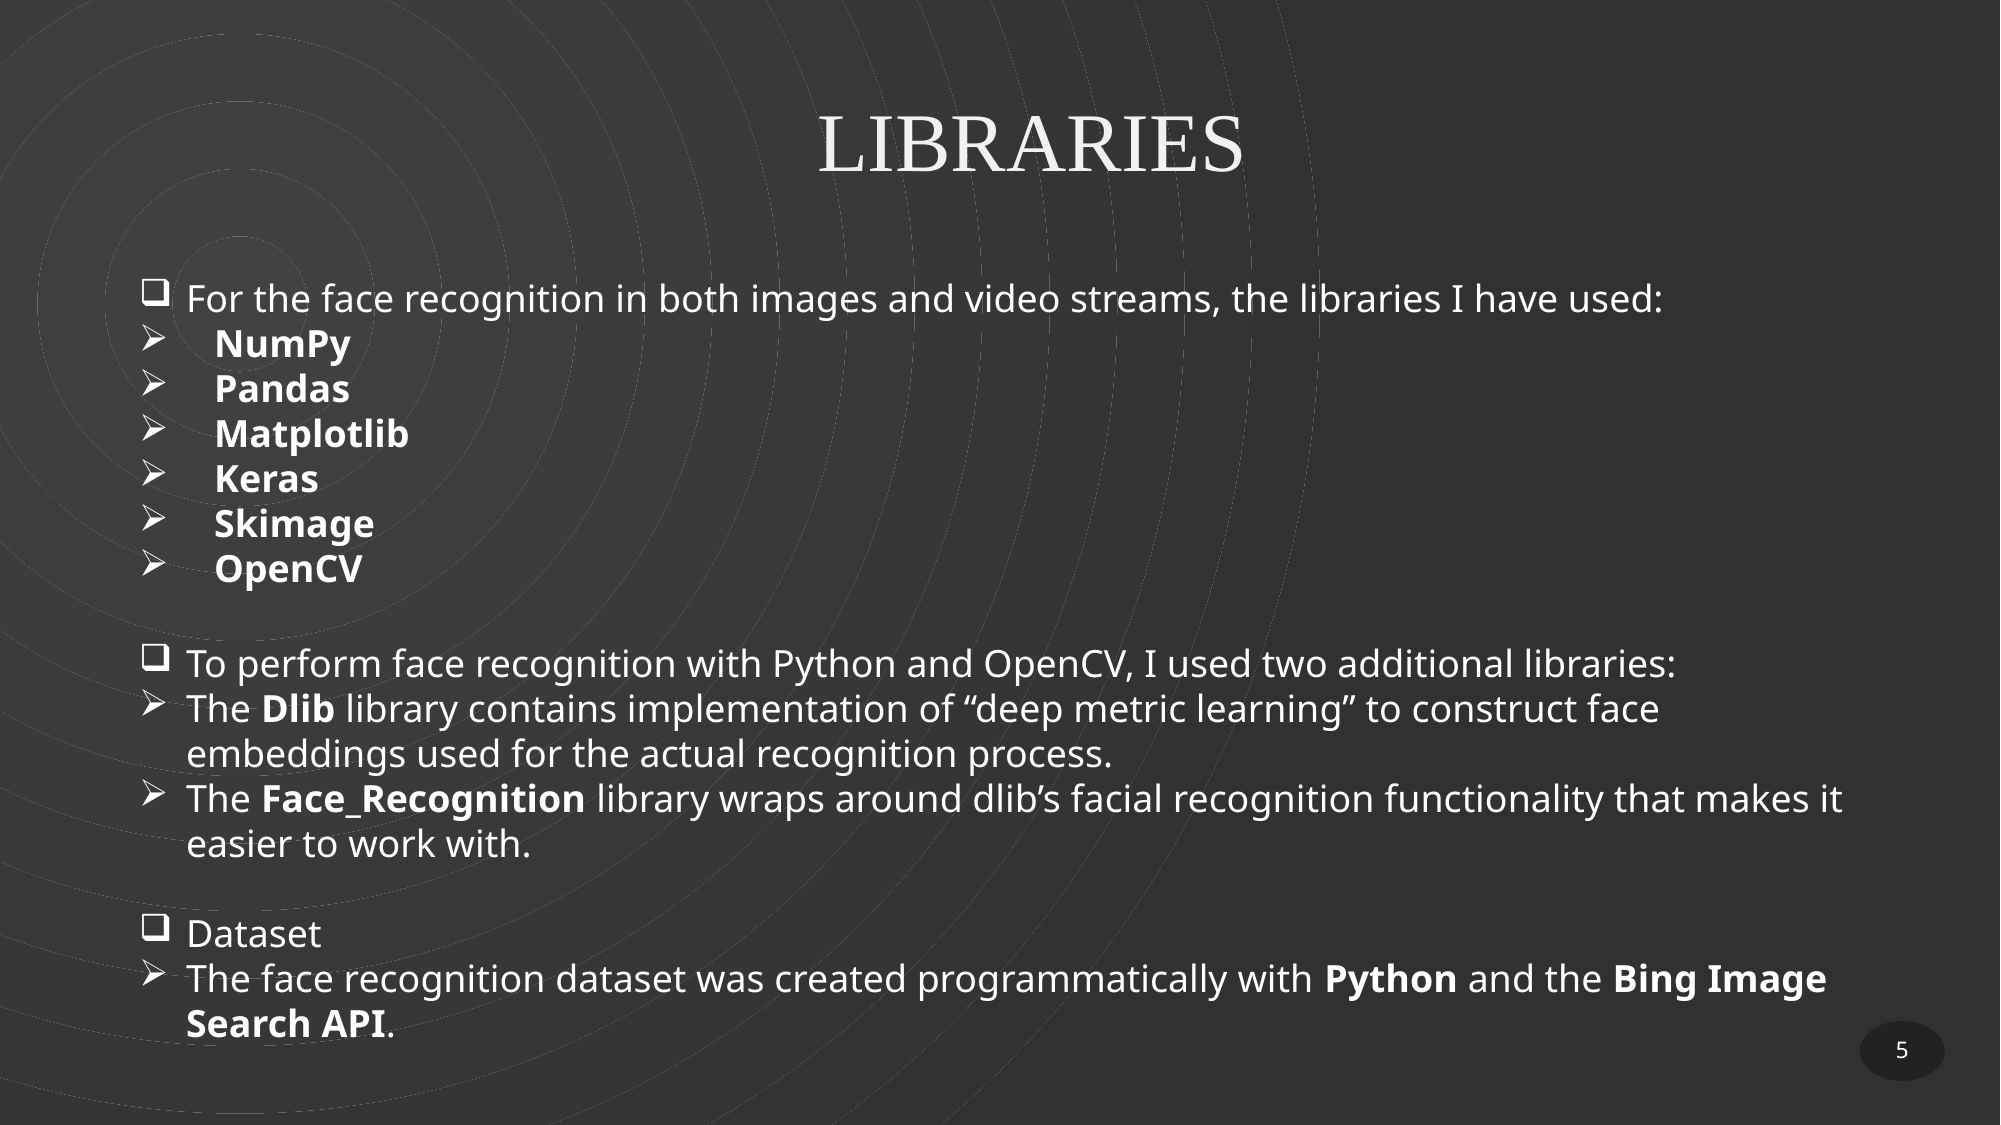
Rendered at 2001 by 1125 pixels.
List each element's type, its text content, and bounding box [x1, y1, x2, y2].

slide_number 5 [1892, 1021, 1945, 1081]
text_box LIBRARIES [502, 80, 1684, 196]
text_box For the face recognition in both images and video streams, the libraries I have used: NumPy Pandas Matplotlib Keras Skimage OpenCV To perform face recognition with Python and OpenCV, I used two additional libraries: The Dlib library contains implementation of “deep metric learning” to construct face embeddings used for the actual recognition process. The Face_Recognition library wraps around dlib’s facial recognition functionality that makes it easier to work with. Dataset The face recognition dataset was created programmatically with Python and the Bing Image Search API. [133, 267, 1892, 1125]
